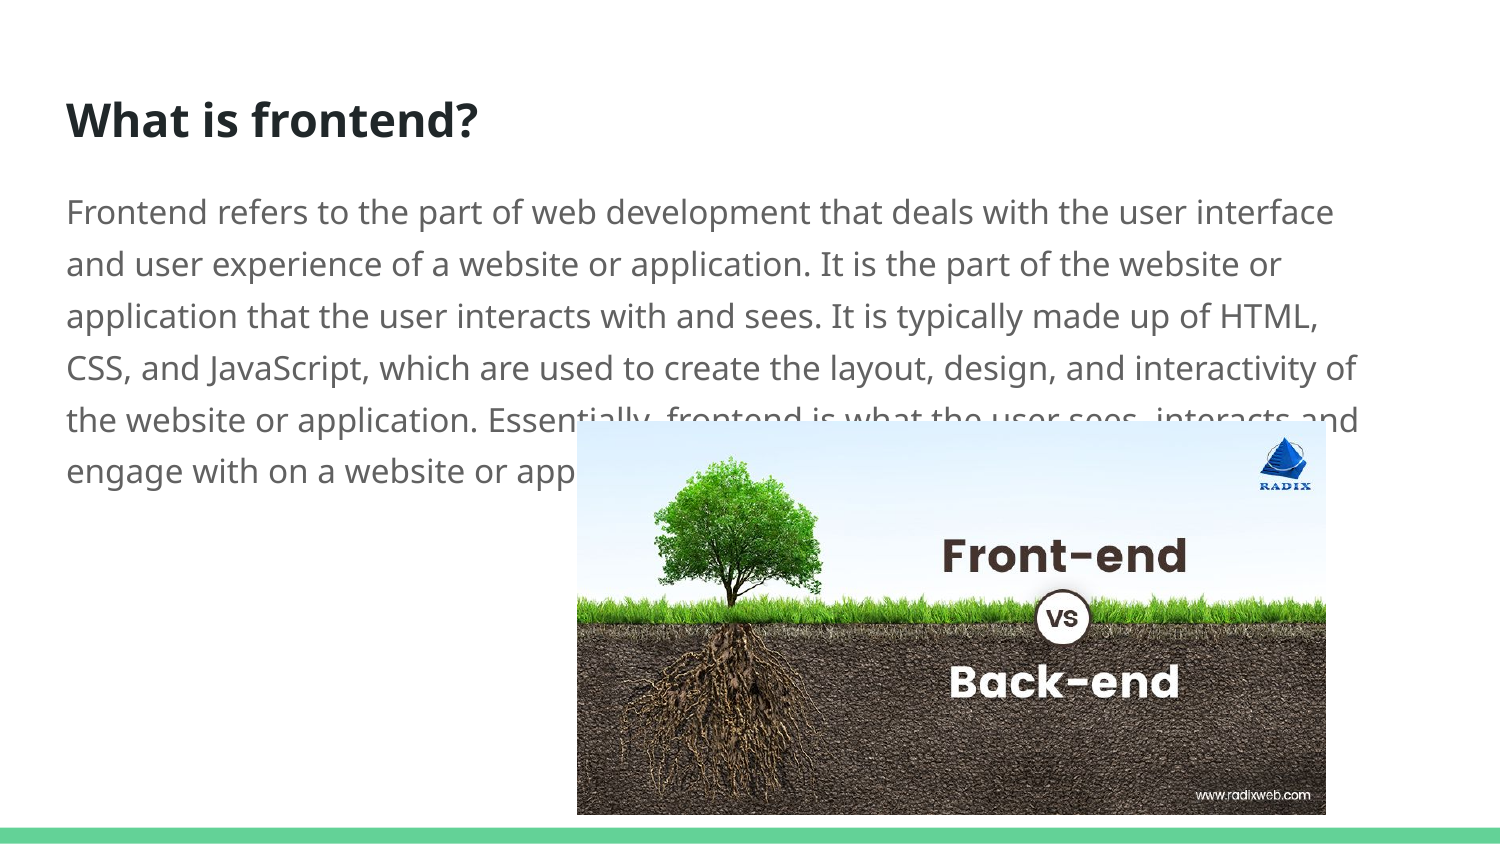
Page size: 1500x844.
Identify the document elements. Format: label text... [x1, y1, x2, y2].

picture [577, 421, 1326, 815]
title What is frontend? [51, 72, 1449, 167]
list Frontend refers to the part of web development that deals with the user interface and user experience of a website or application. It is the part of the website or application that the user interacts with and sees. It is typically made up of HTML, CSS, and JavaScript, which are used to create the layout, design, and interactivity of the website or application. Essentially, frontend is what the user sees, interacts and engage with on a website or application. [51, 166, 1395, 728]
